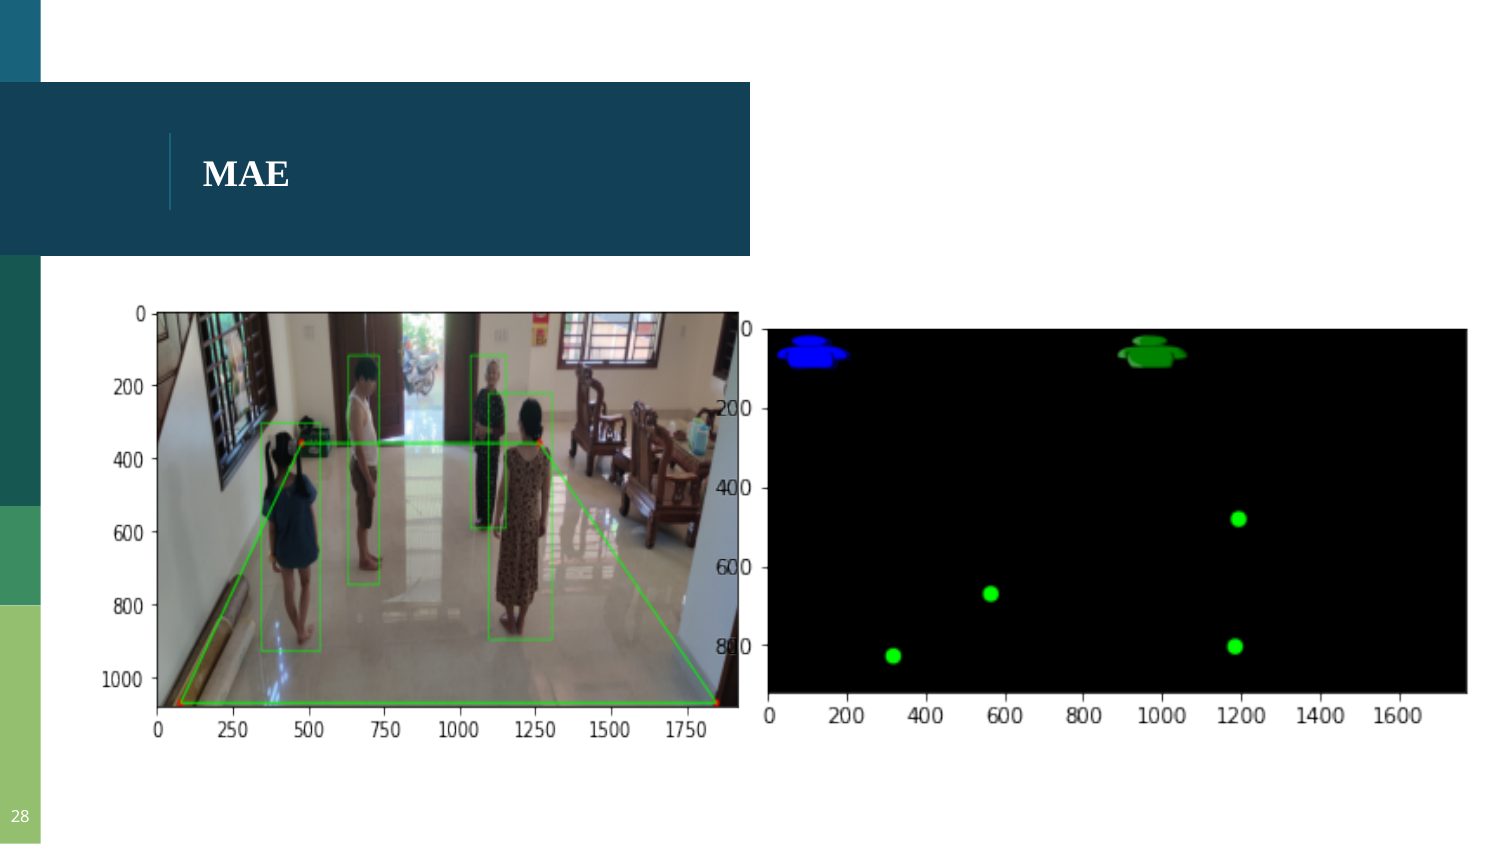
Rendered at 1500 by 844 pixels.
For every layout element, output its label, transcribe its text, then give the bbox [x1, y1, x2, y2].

slide_number 28 [0, 790, 49, 844]
picture [89, 291, 1481, 757]
title MAE [187, 87, 715, 256]
